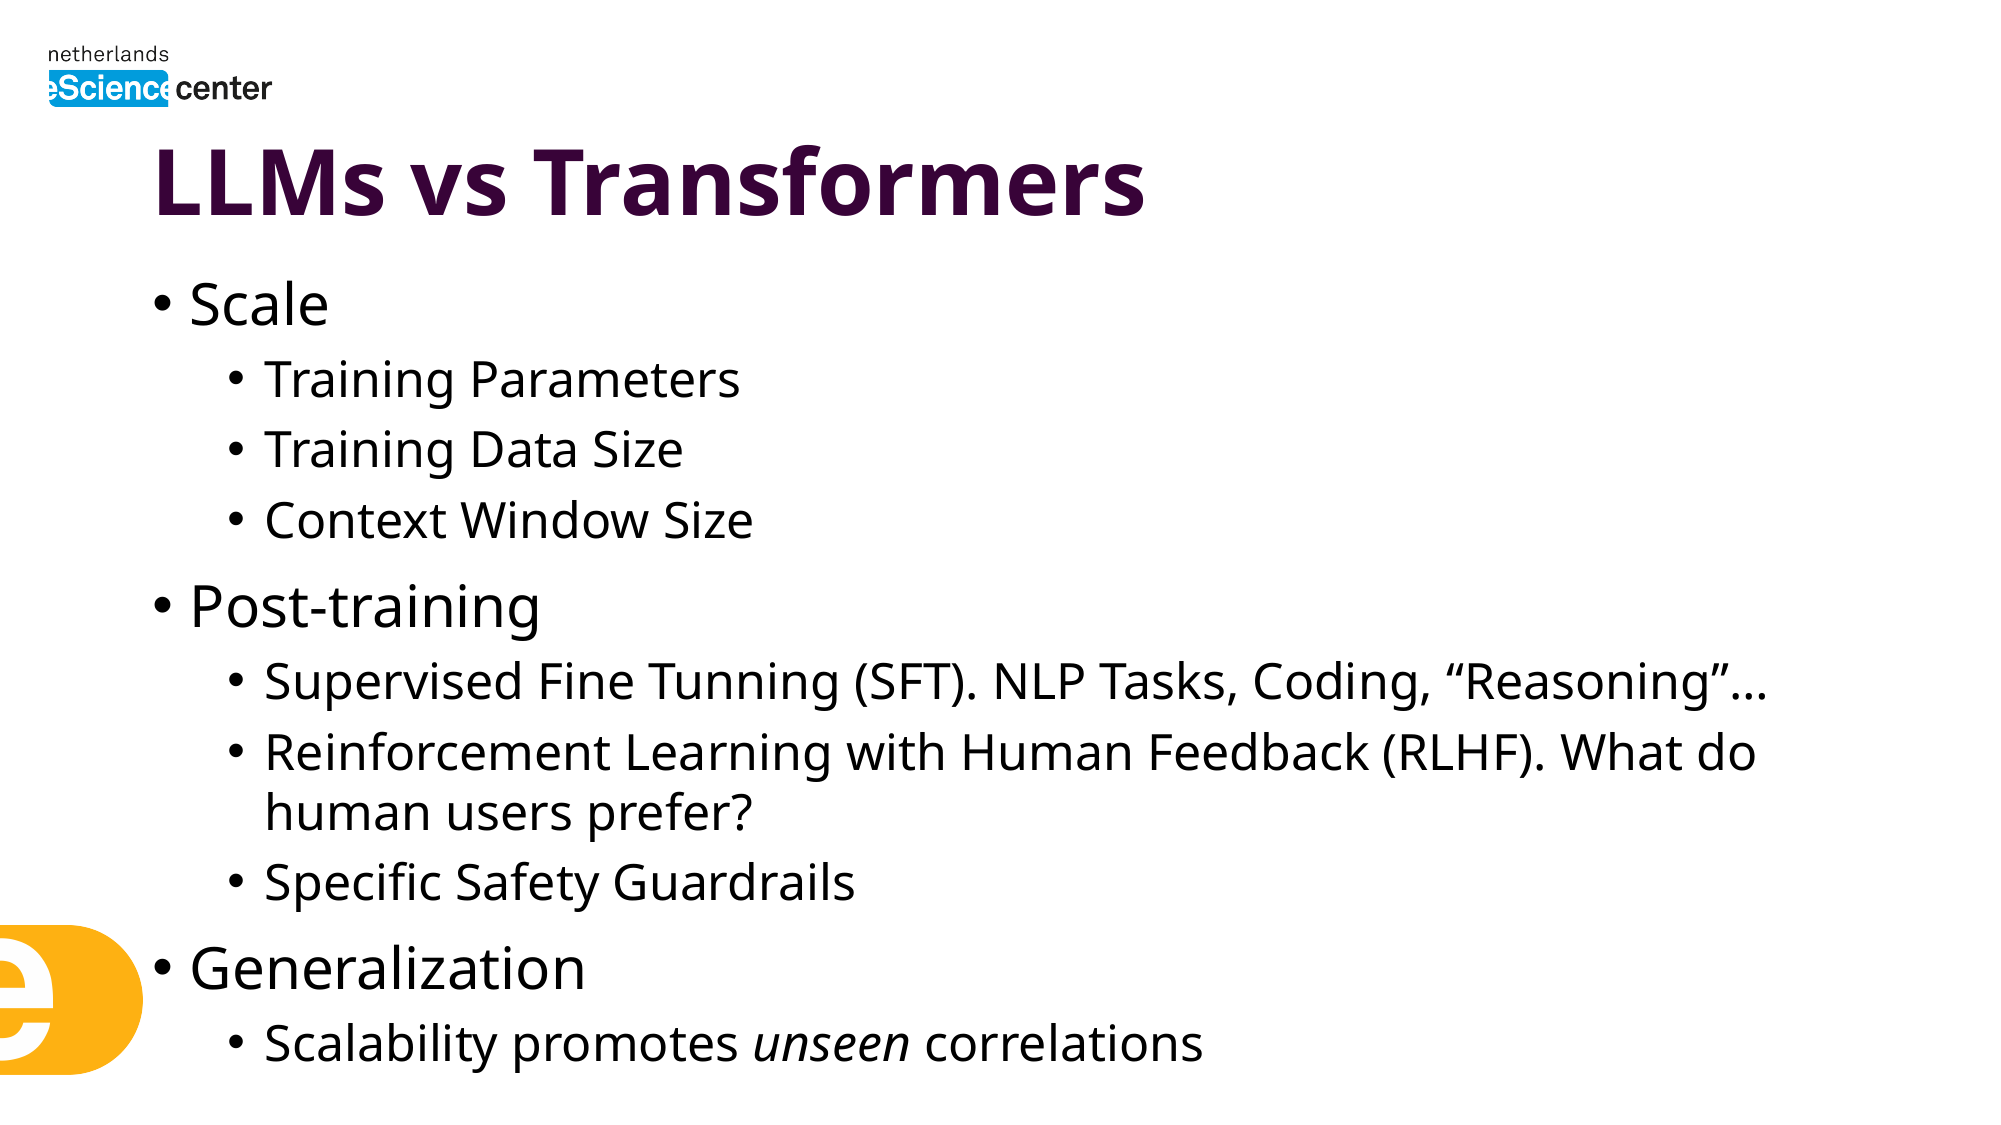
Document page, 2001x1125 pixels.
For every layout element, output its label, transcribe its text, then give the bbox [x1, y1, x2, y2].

picture [0, 925, 137, 1075]
picture [17, 21, 295, 135]
title LLMs vs Transformers [136, 111, 1863, 260]
list Scale Training Parameters Training Data Size Context Window Size Post-training Supervised Fine Tunning (SFT). NLP Tasks, Coding, “Reasoning”… Reinforcement Learning with Human Feedback (RLHF). What do human users prefer? Specific Safety Guardrails Generalization Scalability promotes unseen correlations [137, 260, 1863, 1102]
